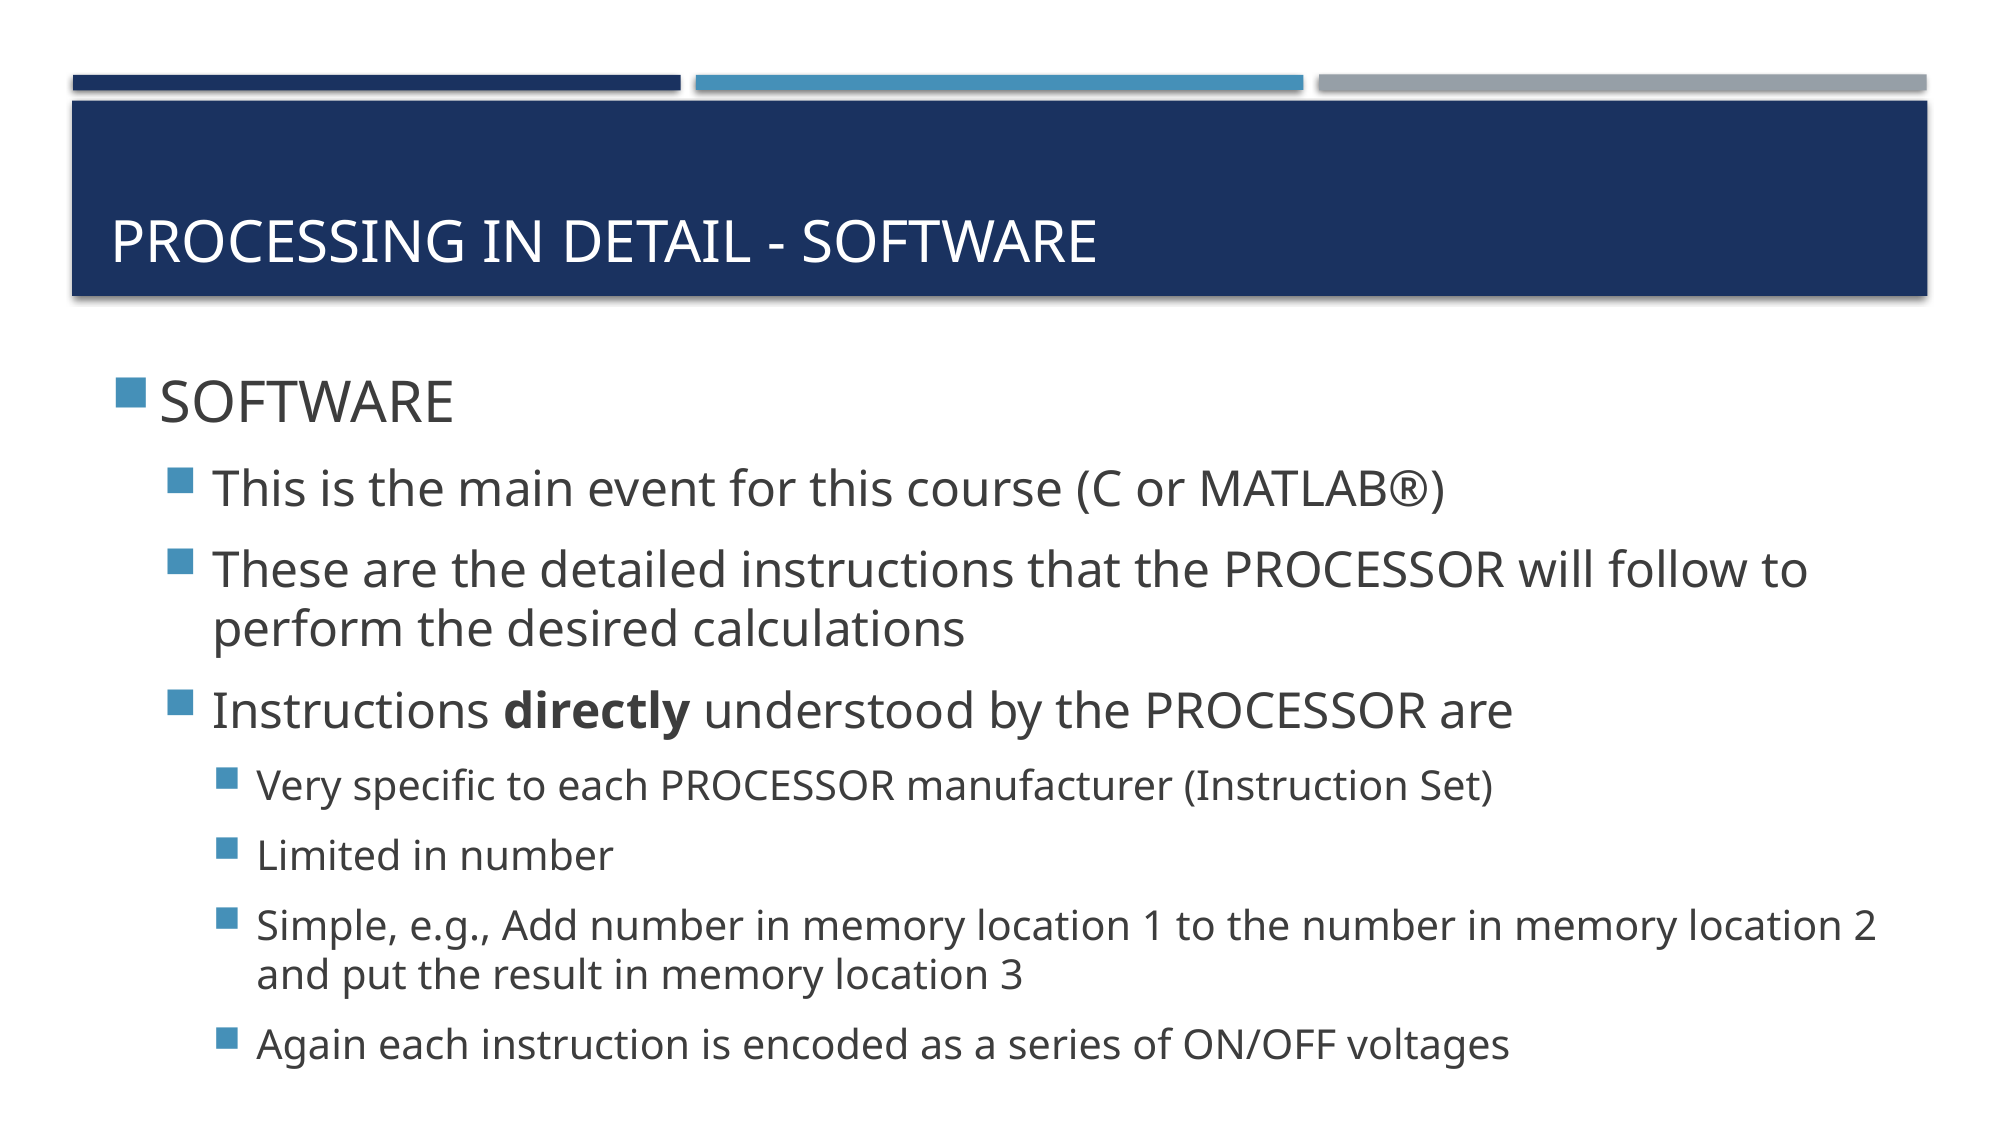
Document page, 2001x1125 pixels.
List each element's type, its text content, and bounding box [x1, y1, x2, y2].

list SOFTWARE This is the main event for this course (C or MATLAB®) These are the detailed instructions that the PROCESSOR will follow to perform the desired calculations Instructions directly understood by the PROCESSOR are Very specific to each PROCESSOR manufacturer (Instruction Set) Limited in number Simple, e.g., Add number in memory location 1 to the number in memory location 2 and put the result in memory location 3 Again each instruction is encoded as a series of ON/OFF voltages [95, 357, 1905, 1078]
title Processing in Detail - Software [95, 115, 1905, 282]
